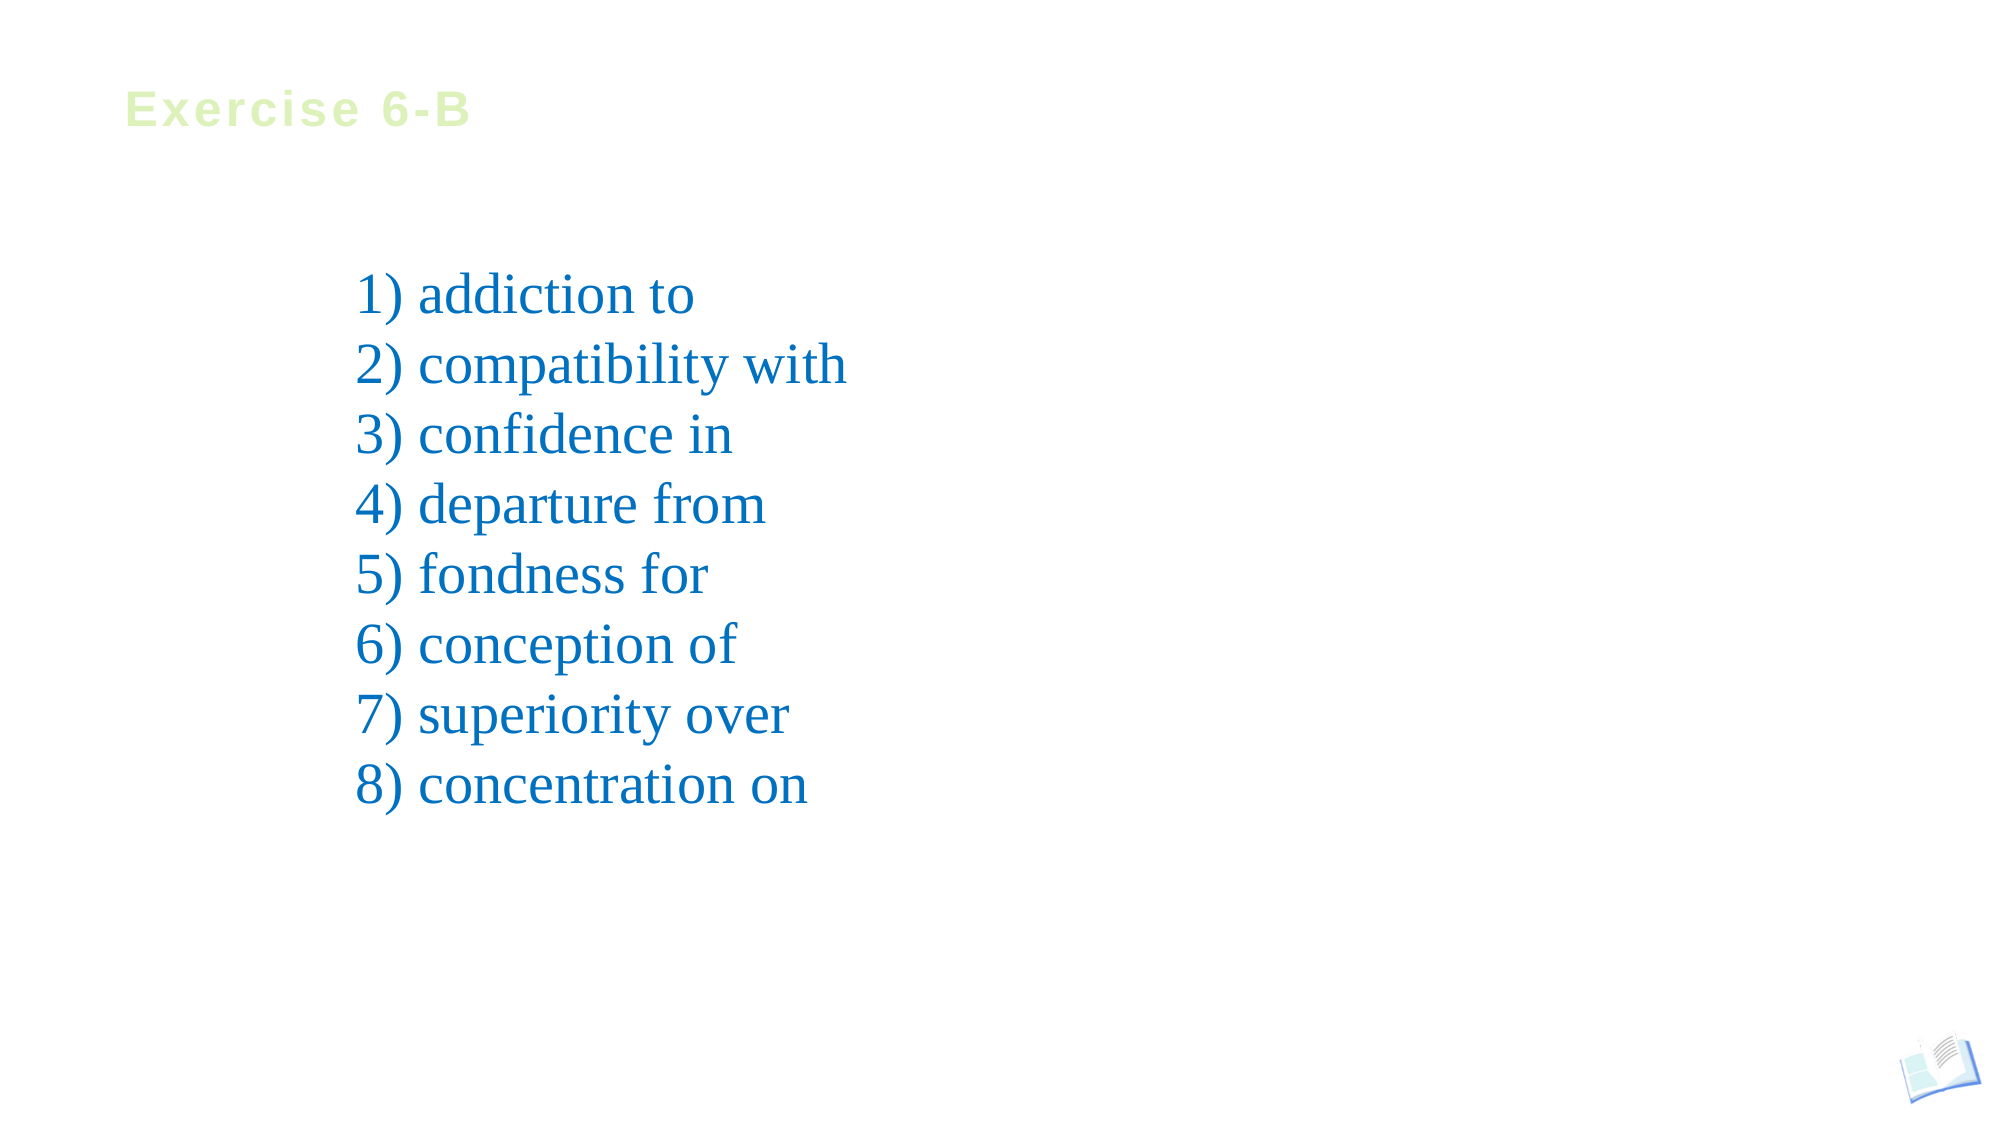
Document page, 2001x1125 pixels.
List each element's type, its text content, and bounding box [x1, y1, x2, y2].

title Exercise 6-B [109, 72, 1891, 146]
text_box 1) addiction to 2) compatibility with 3) confidence in 4) departure from 5) fondness for 6) conception of 7) superiority over 8) concentration on [340, 248, 1461, 823]
picture [1881, 1011, 2000, 1125]
